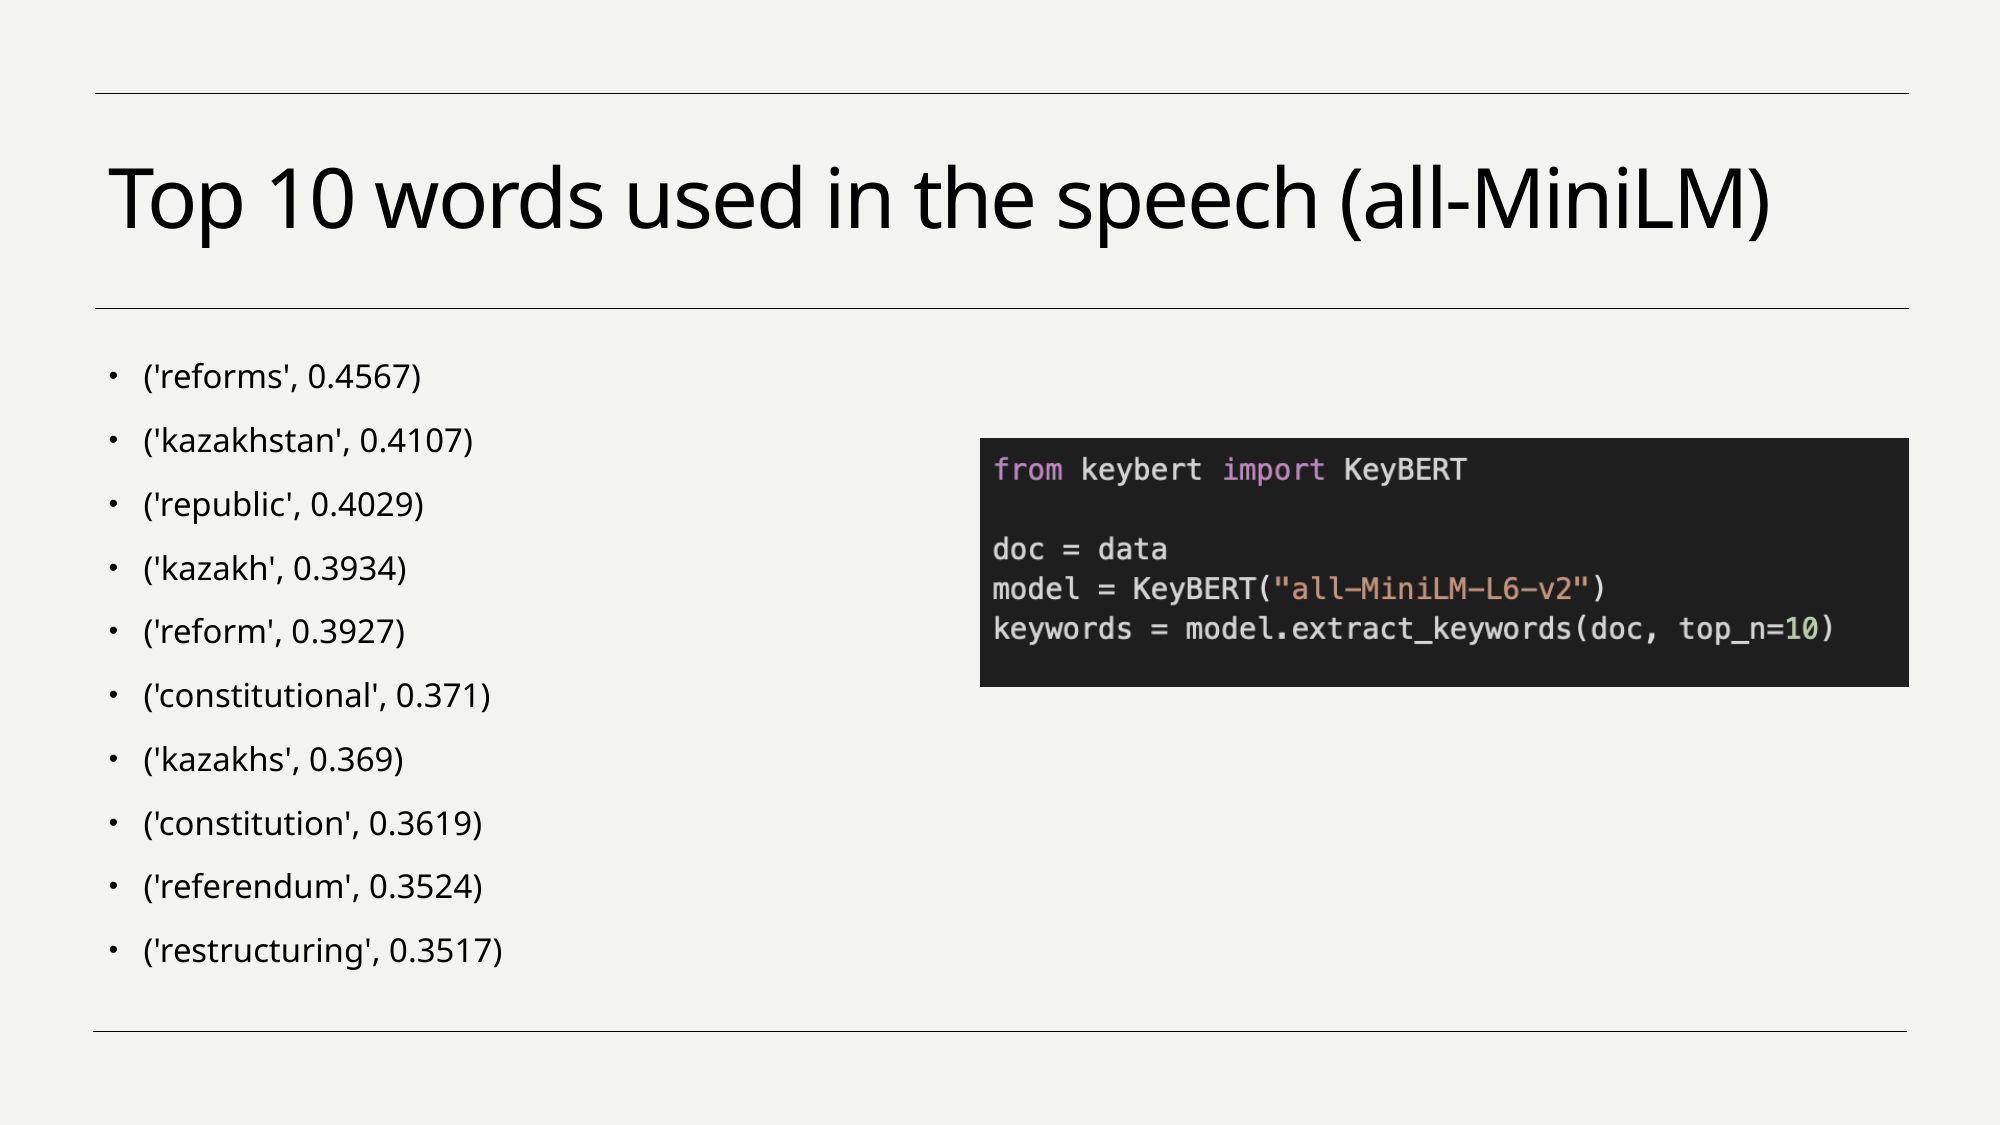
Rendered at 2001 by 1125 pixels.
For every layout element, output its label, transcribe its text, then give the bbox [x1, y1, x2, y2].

picture [980, 438, 1909, 687]
title Top 10 words used in the speech (all-MiniLM) [93, 113, 1907, 291]
list ('reforms', 0.4567) ('kazakhstan', 0.4107) ('republic', 0.4029) ('kazakh', 0.3934) ('reform', 0.3927) ('constitutional', 0.371) ('kazakhs', 0.369) ('constitution', 0.3619) ('referendum', 0.3524) ('restructuring', 0.3517) [93, 340, 1908, 983]
